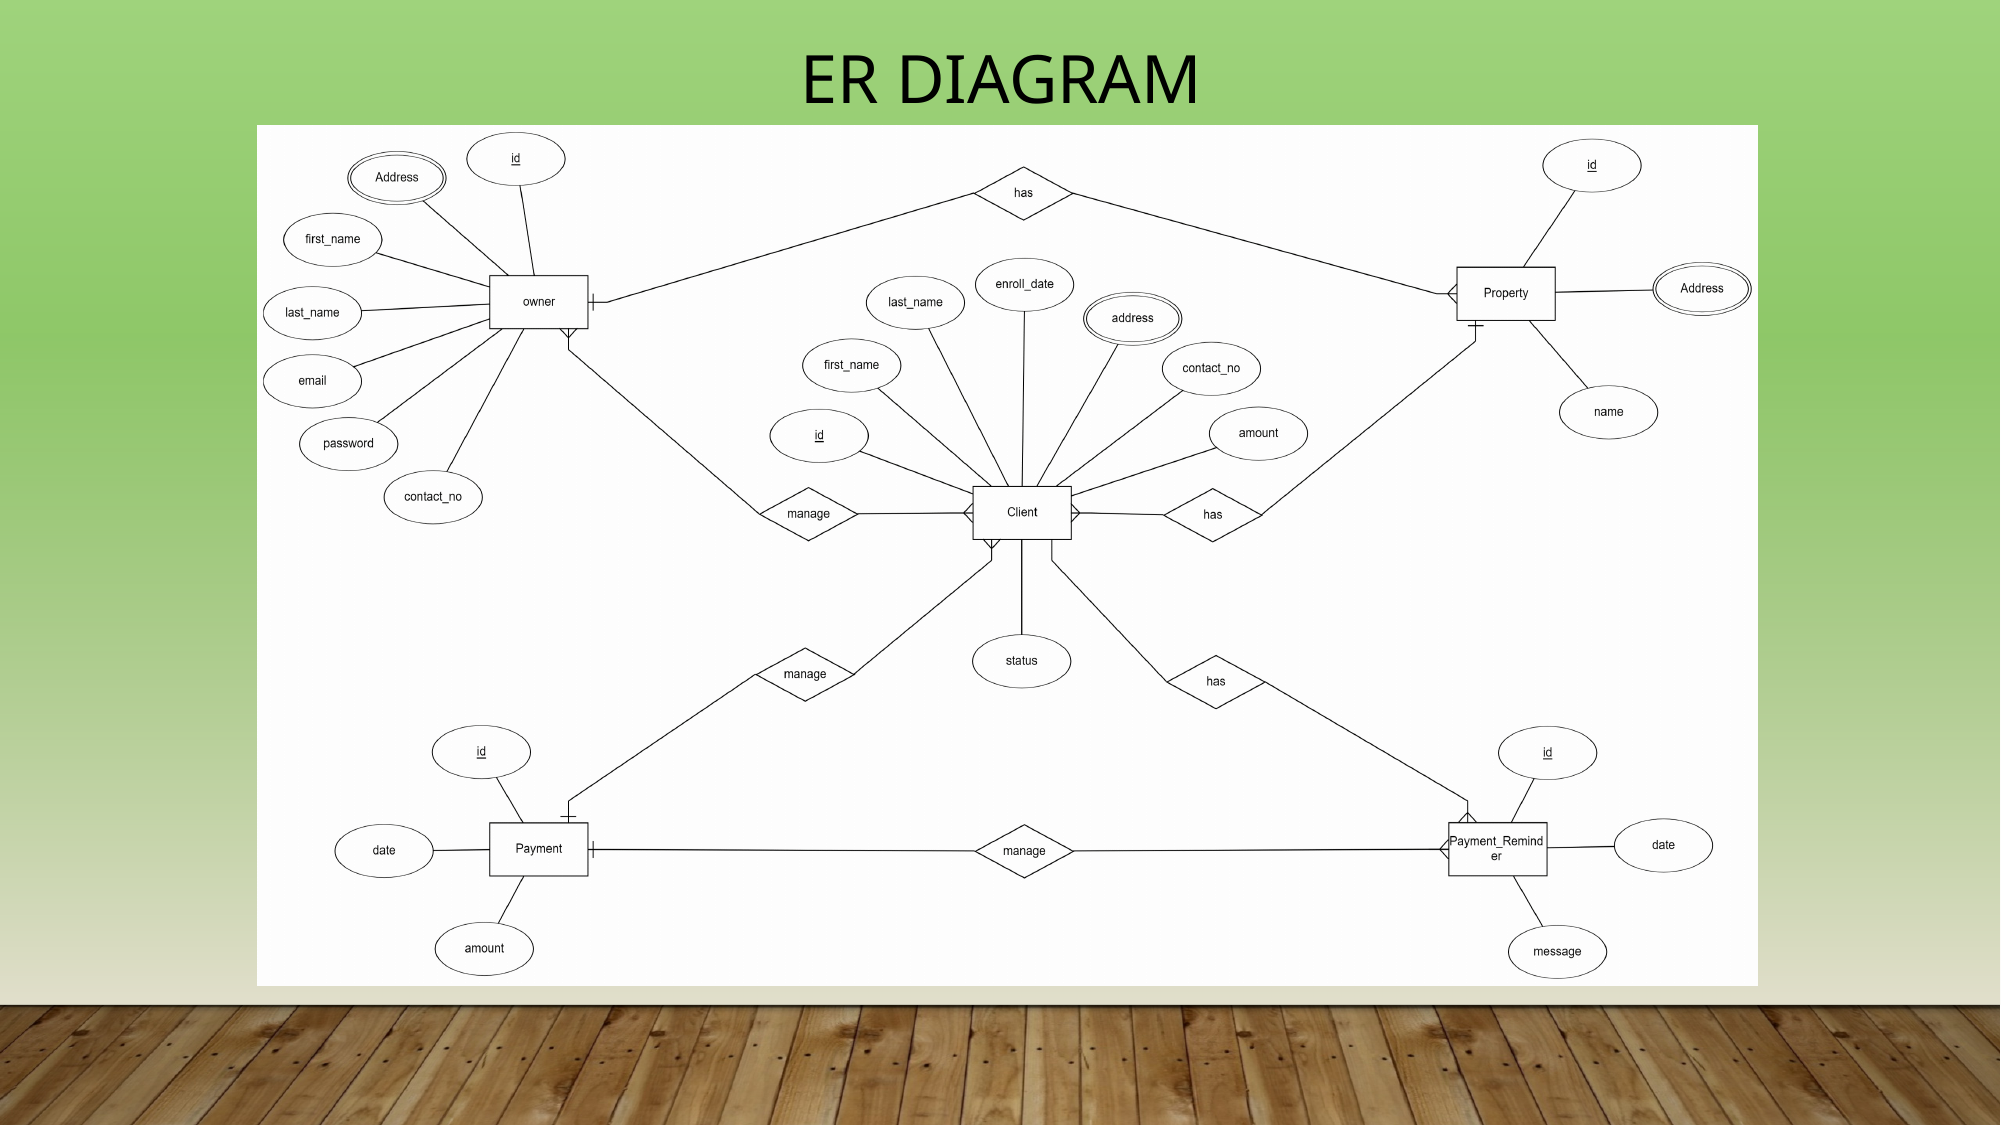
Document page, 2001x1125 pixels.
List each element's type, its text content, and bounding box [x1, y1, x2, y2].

picture [0, 1005, 2000, 1125]
picture [256, 125, 1758, 986]
text_box ER DIAGRAM [785, 29, 1422, 125]
